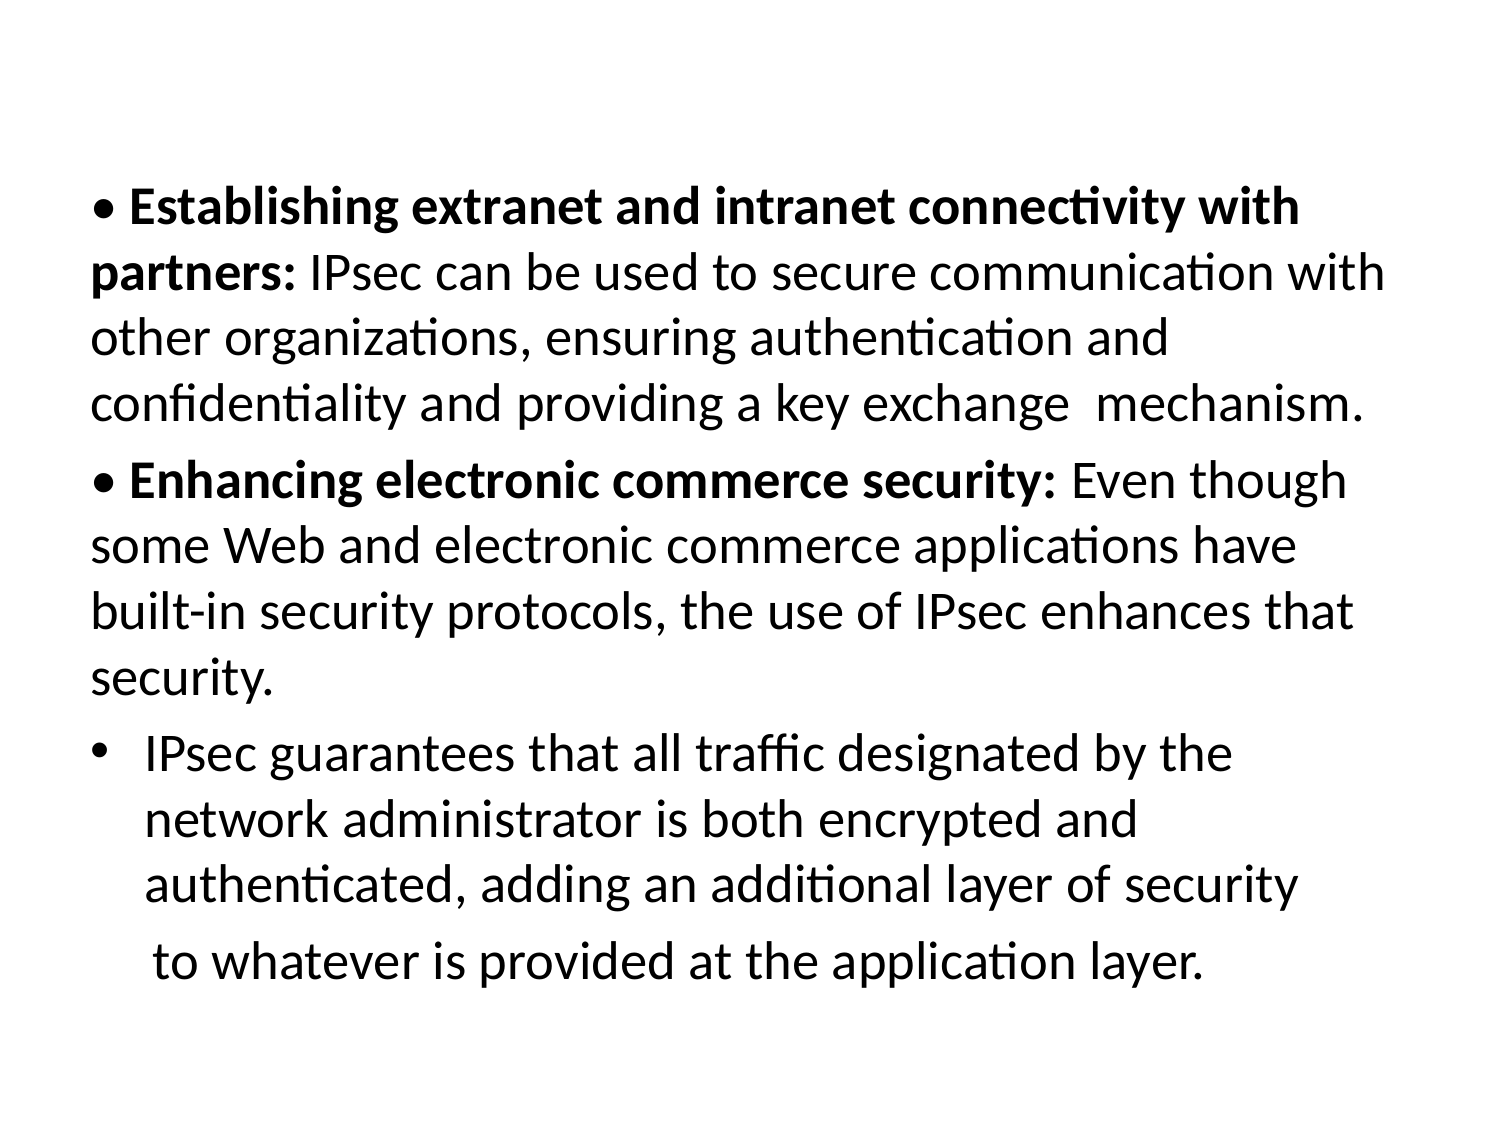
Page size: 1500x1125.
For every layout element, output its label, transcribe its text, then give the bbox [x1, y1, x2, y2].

list • Establishing extranet and intranet connectivity with partners: IPsec can be used to secure communication with other organizations, ensuring authentication and confidentiality and providing a key exchange mechanism. • Enhancing electronic commerce security: Even though some Web and electronic commerce applications have built-in security protocols, the use of IPsec enhances that security. IPsec guarantees that all traffic designated by the network administrator is both encrypted and authenticated, adding an additional layer of security to whatever is provided at the application layer. [75, 162, 1425, 1005]
